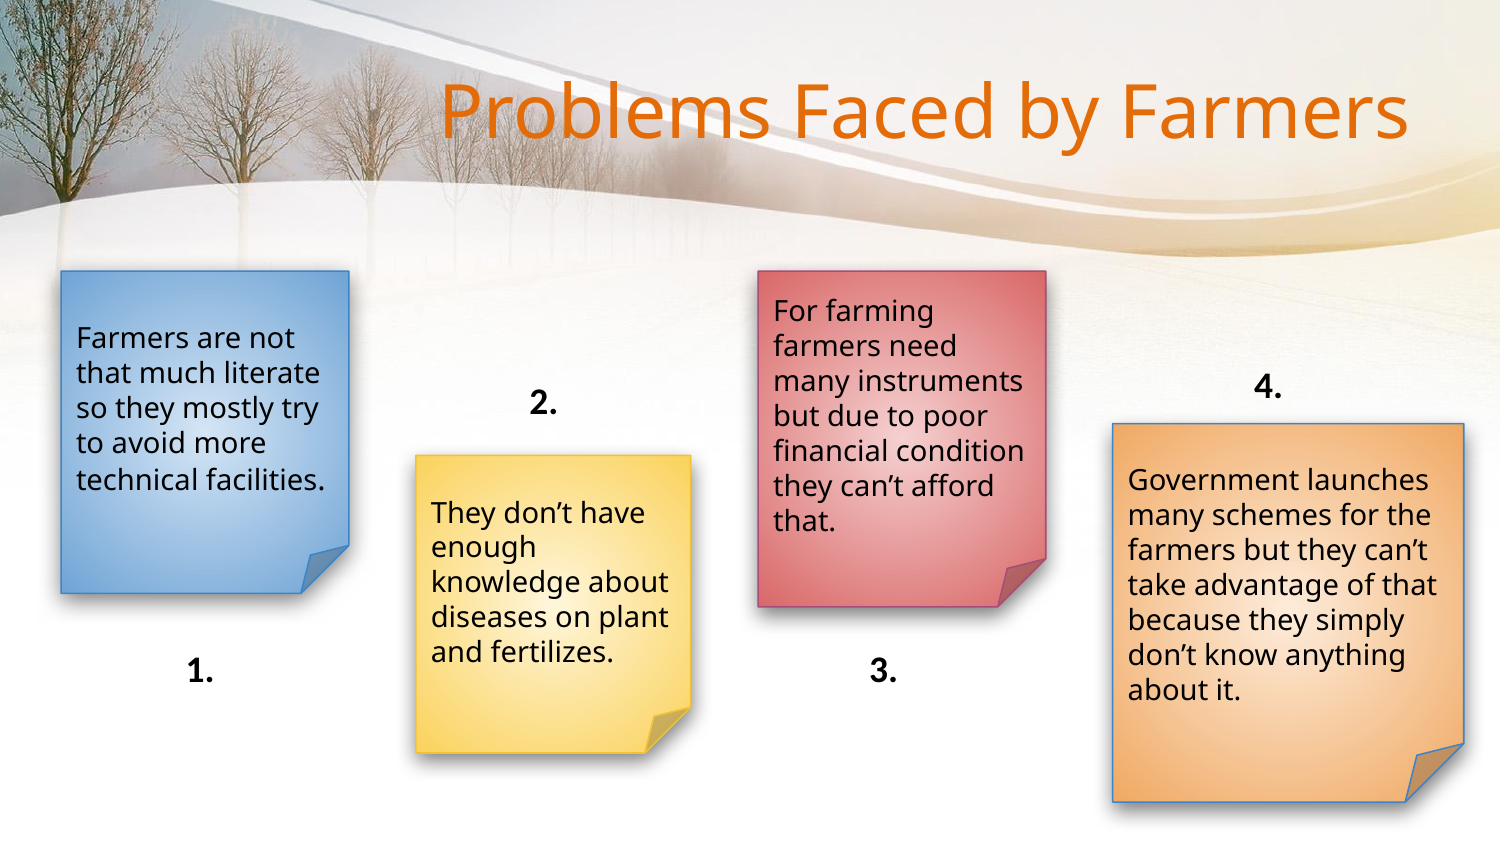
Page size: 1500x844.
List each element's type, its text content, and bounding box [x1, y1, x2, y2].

text_box Government launches many schemes for the farmers but they can’t take advantage of that because they simply don’t know anything about it. [1112, 423, 1464, 803]
text_box 1. [170, 630, 323, 707]
text_box 3. [854, 630, 1006, 707]
text_box They don’t have enough knowledge about diseases on plant and fertilizes. [415, 455, 691, 754]
text_box 2. [514, 362, 667, 439]
title Problems Faced by Farmers [73, 46, 1427, 172]
text_box For farming farmers need many instruments but due to poor financial condition they can’t afford that. [758, 271, 1046, 607]
text_box Farmers are not that much literate so they mostly try to avoid more technical facilities. [61, 271, 349, 594]
text_box 4. [1239, 346, 1391, 422]
picture [0, 0, 1500, 844]
